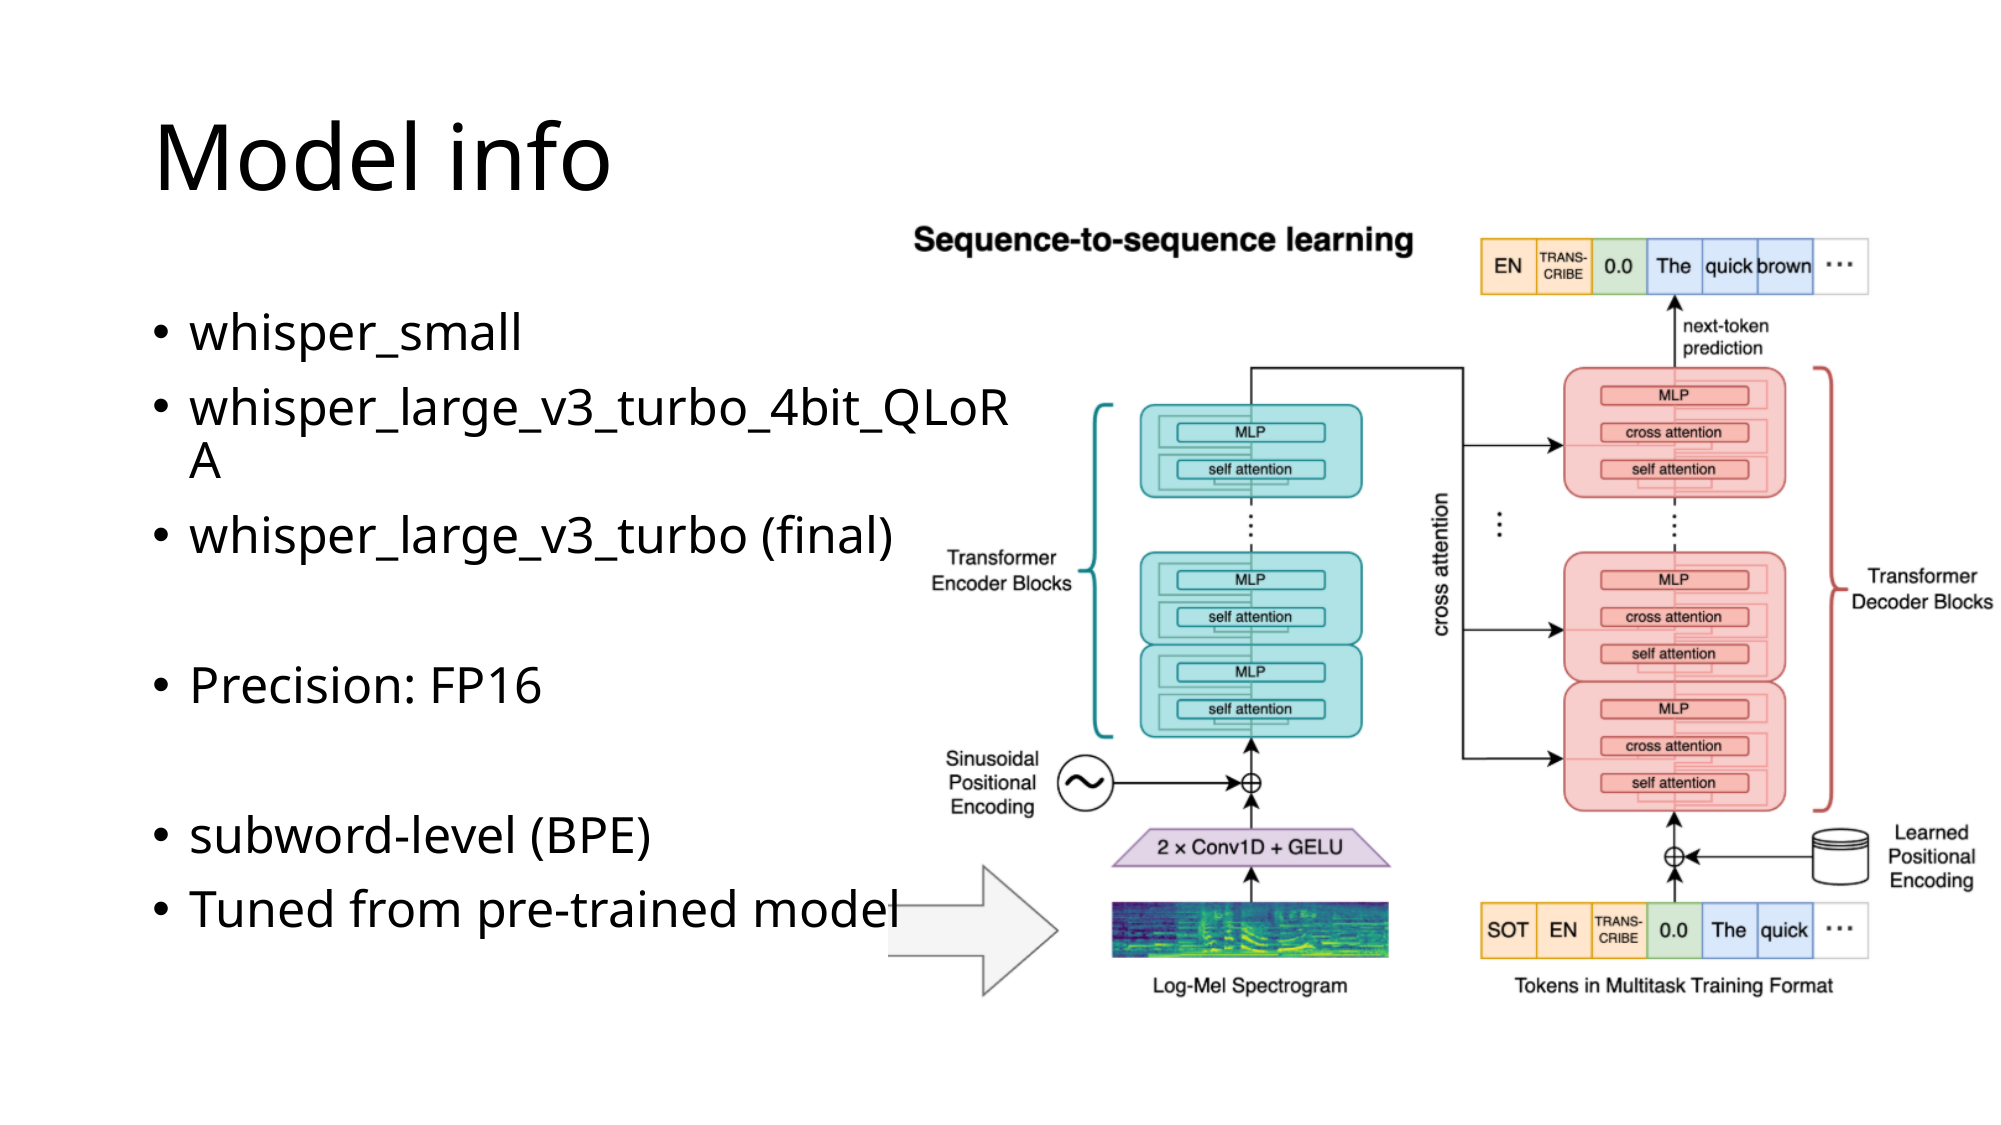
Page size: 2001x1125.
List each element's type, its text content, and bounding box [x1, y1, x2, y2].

list whisper_small whisper_large_v3_turbo_4bit_QLoRA whisper_large_v3_turbo (final) Precision: FP16 subword-level (BPE) Tuned from pre-trained model [137, 299, 1049, 1014]
title Model info [137, 52, 1863, 270]
picture [887, 206, 2000, 1000]
